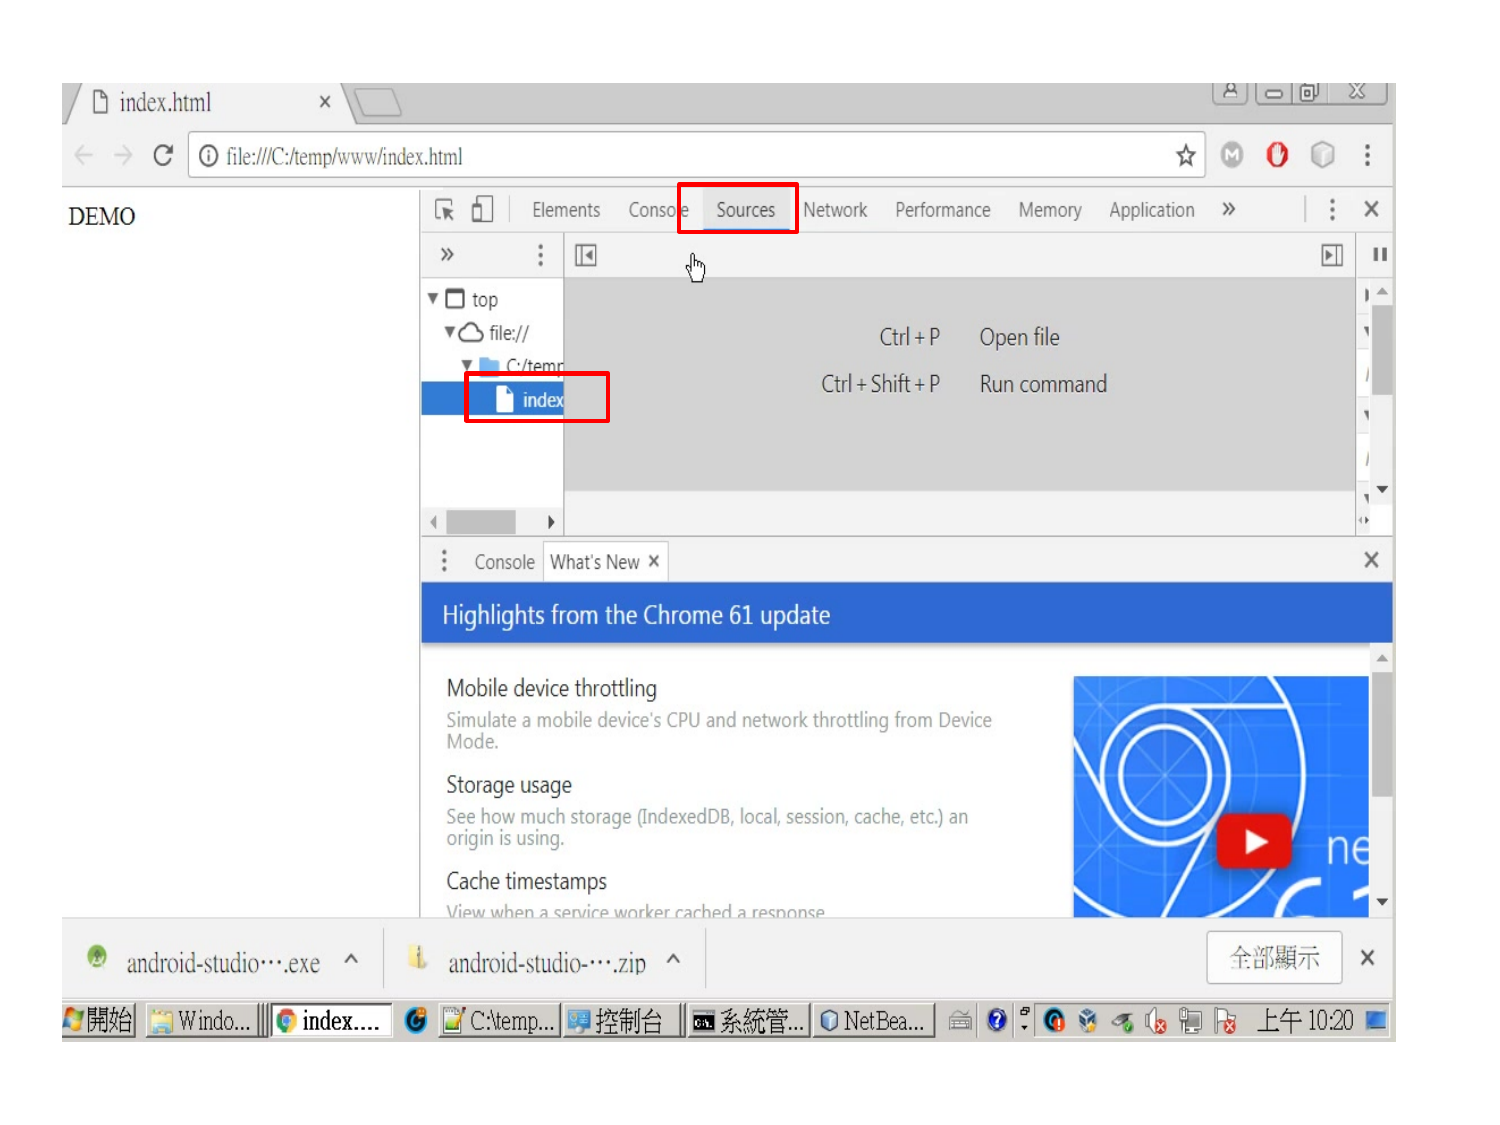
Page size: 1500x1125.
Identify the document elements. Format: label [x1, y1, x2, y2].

picture [62, 83, 1396, 1042]
